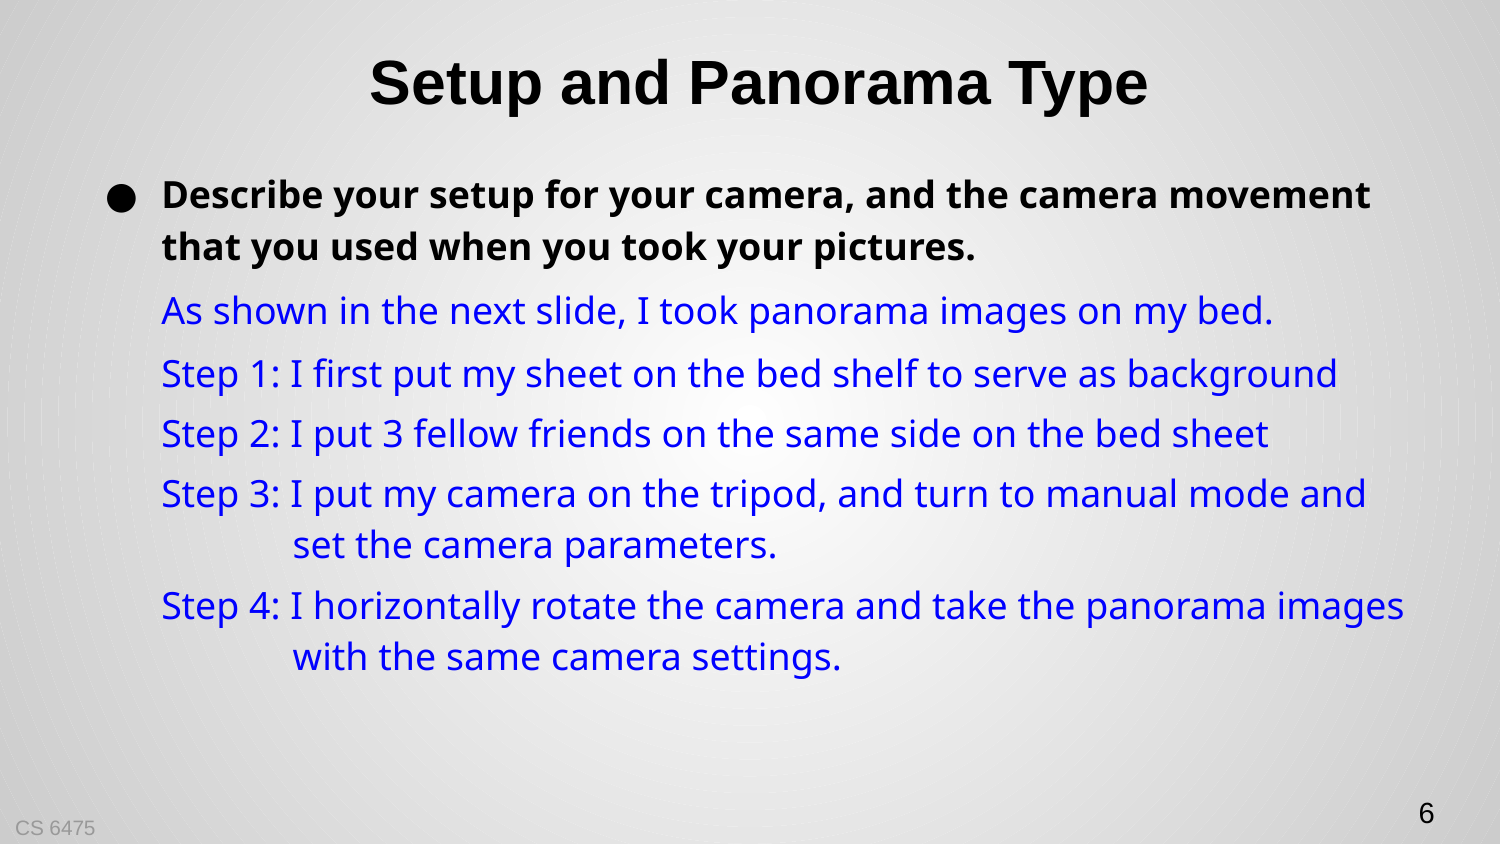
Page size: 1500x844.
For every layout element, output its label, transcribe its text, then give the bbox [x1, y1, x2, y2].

list Describe your setup for your camera, and the camera movement that you used when you took your pictures. As shown in the next slide, I took panorama images on my bed. Step 1: I first put my sheet on the bed shelf to serve as background Step 2: I put 3 fellow friends on the same side on the bed sheet Step 3: I put my camera on the tripod, and turn to manual mode and set the camera parameters. Step 4: I horizontally rotate the camera and take the panorama images with the same camera settings. [71, 149, 1429, 785]
title Setup and Panorama Type [85, 26, 1436, 124]
slide_number 6 [1403, 779, 1494, 844]
text_box CS 6475 [0, 811, 113, 844]
